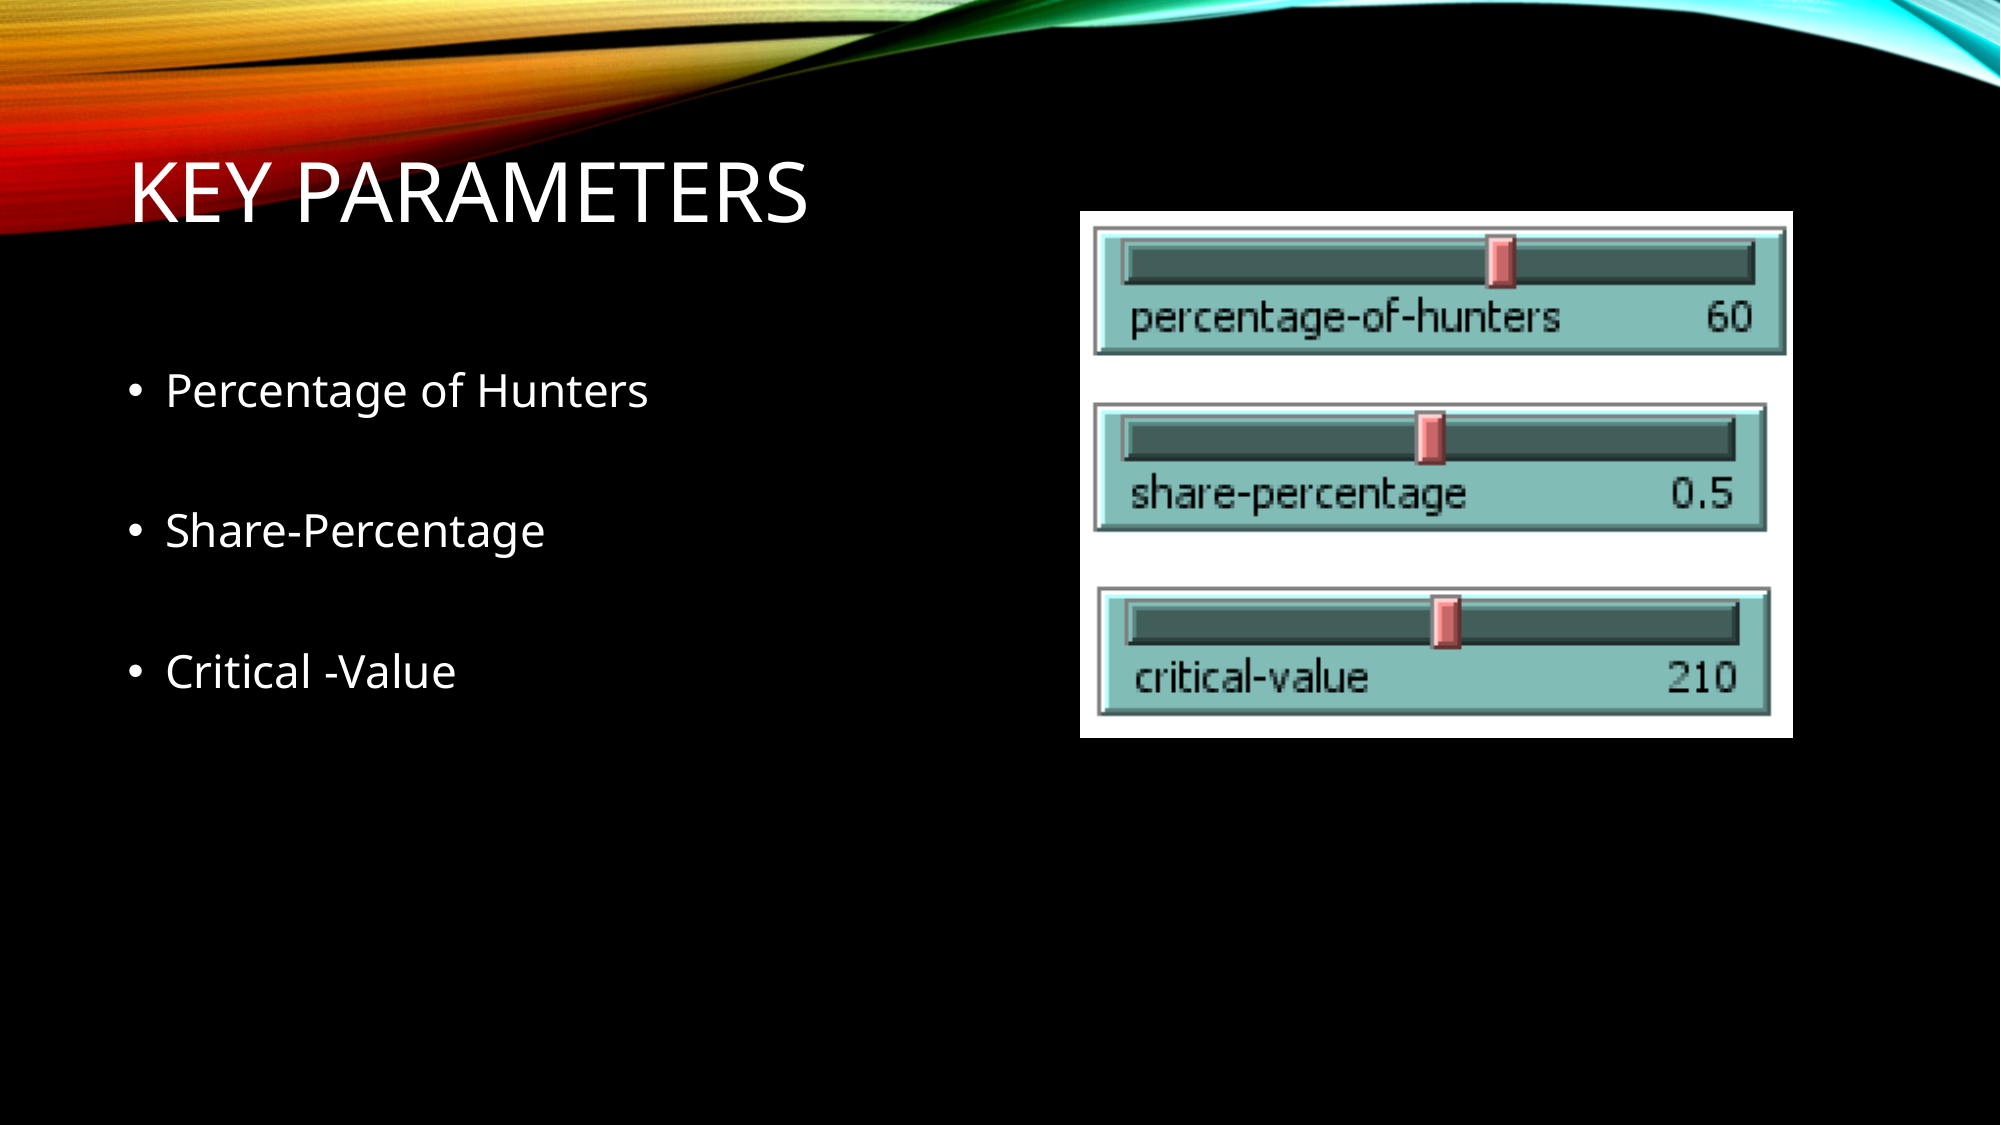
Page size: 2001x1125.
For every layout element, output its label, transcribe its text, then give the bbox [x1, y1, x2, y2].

list Percentage of Hunters Share-Percentage Critical -Value [112, 360, 1888, 1021]
picture [0, 0, 2000, 738]
title KEY PARAMETERS [112, 89, 1525, 302]
